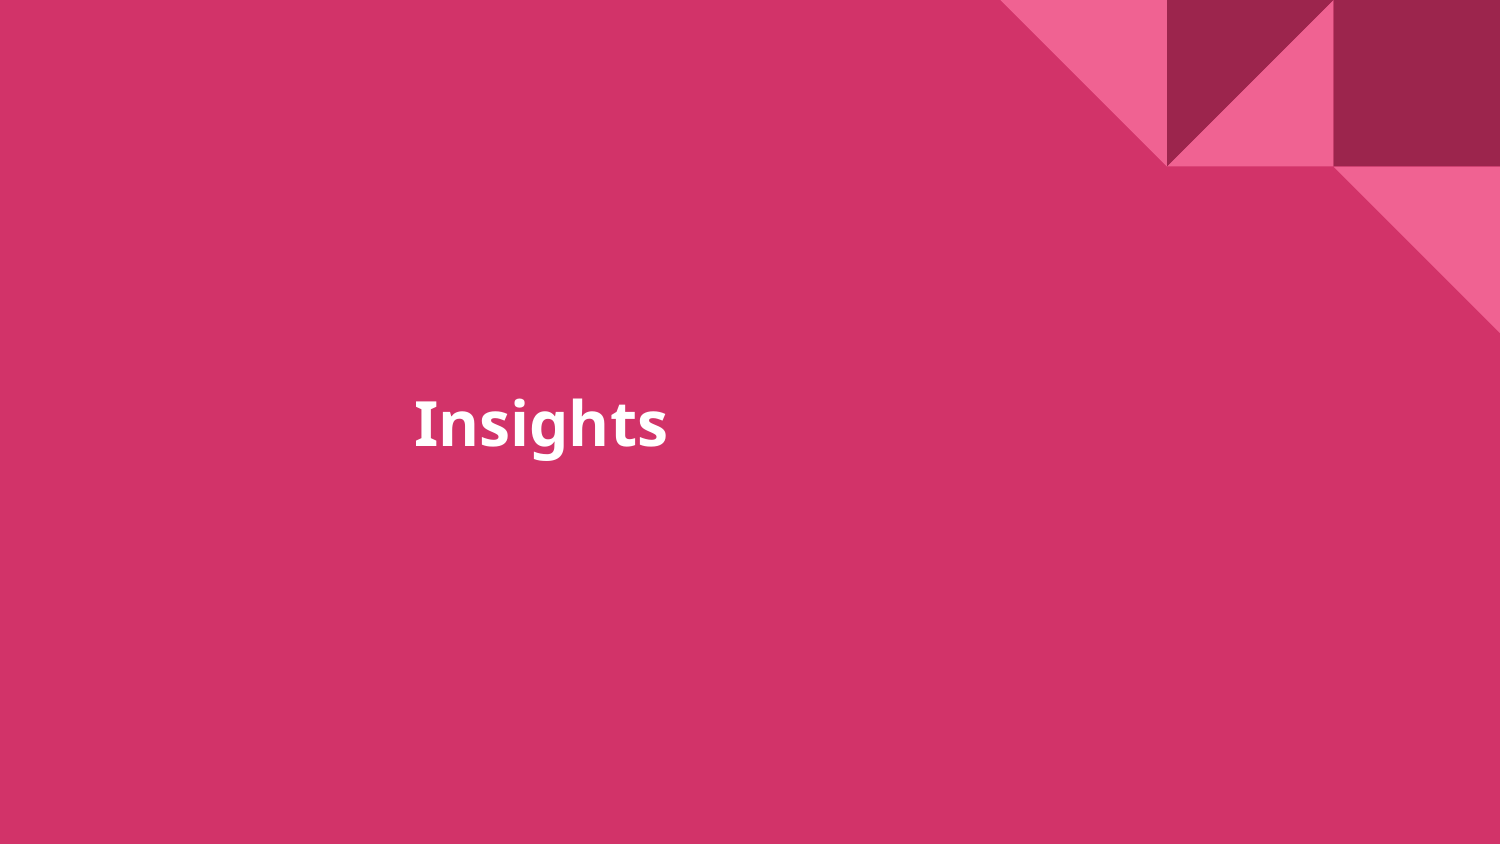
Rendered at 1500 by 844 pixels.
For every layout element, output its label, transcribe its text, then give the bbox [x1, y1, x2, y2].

title Insights [80, 86, 1003, 758]
